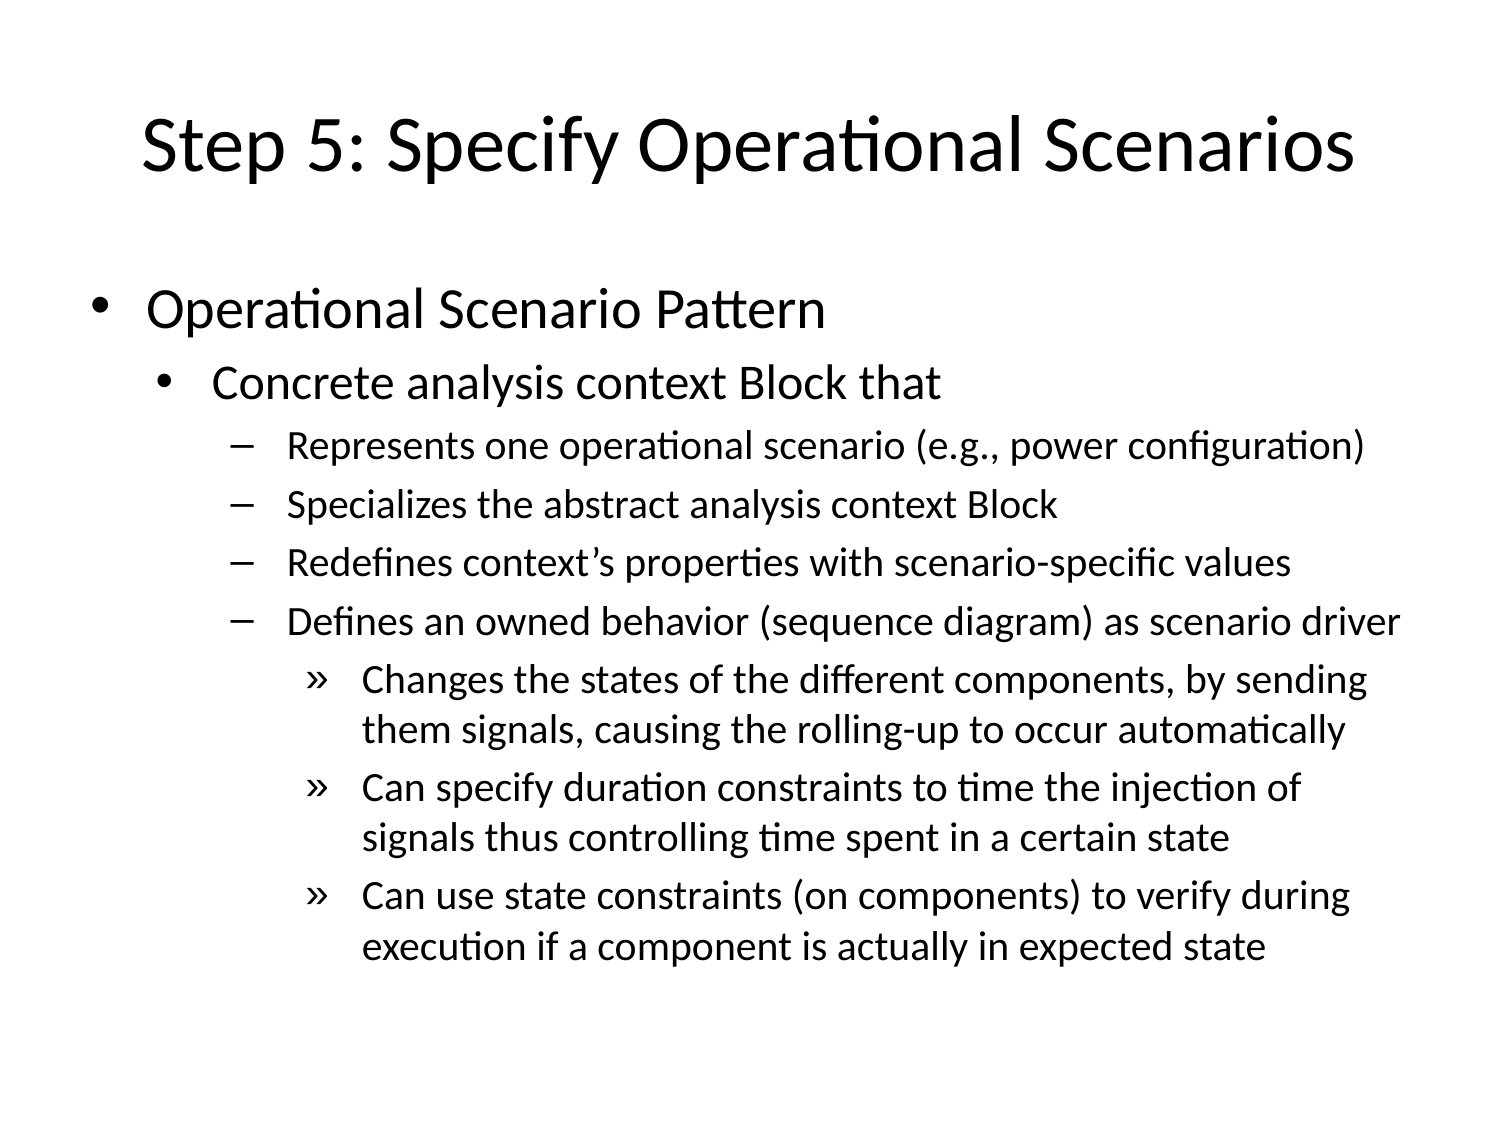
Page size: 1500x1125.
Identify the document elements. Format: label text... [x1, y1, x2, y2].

list Operational Scenario Pattern Concrete analysis context Block that Represents one operational scenario (e.g., power configuration) Specializes the abstract analysis context Block Redefines context’s properties with scenario-specific values Defines an owned behavior (sequence diagram) as scenario driver Changes the states of the different components, by sending them signals, causing the rolling-up to occur automatically Can specify duration constraints to time the injection of signals thus controlling time spent in a certain state Can use state constraints (on components) to verify during execution if a component is actually in expected state [75, 262, 1425, 1005]
title Step 5: Specify Operational Scenarios [75, 45, 1425, 233]
